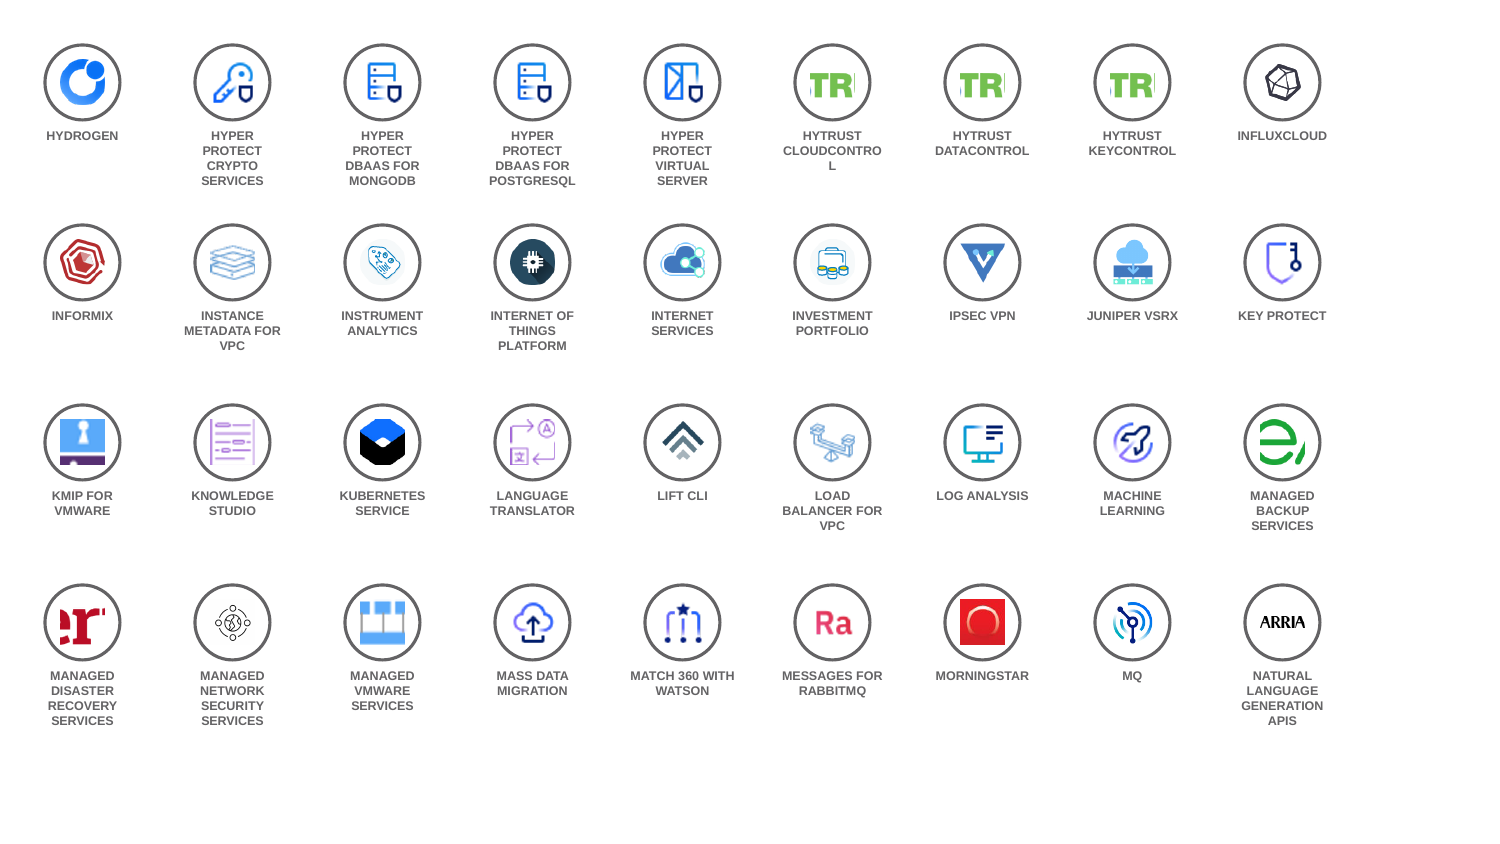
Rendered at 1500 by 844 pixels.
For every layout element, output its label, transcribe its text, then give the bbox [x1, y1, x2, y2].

text_box HYTRUST KEYCONTROL [1079, 127, 1185, 158]
picture [509, 599, 556, 646]
text_box [644, 404, 720, 480]
text_box INSTRUMENT ANALYTICS [329, 307, 435, 338]
picture [359, 59, 406, 106]
text_box [194, 224, 270, 290]
picture [359, 599, 406, 646]
picture [1259, 419, 1306, 466]
picture [359, 239, 406, 286]
text_box IPSEC VPN [929, 307, 1035, 323]
picture [959, 59, 1006, 106]
text_box [344, 584, 420, 650]
text_box [509, 292, 556, 300]
picture [1109, 59, 1156, 106]
text_box KEY PROTECT [1229, 307, 1335, 323]
text_box [494, 584, 570, 650]
text_box [359, 292, 406, 300]
text_box [944, 44, 1020, 110]
text_box [959, 652, 1006, 660]
text_box [494, 404, 570, 480]
picture [1259, 239, 1306, 286]
text_box [344, 224, 420, 290]
text_box HYPER PROTECT DBAAS FOR POSTGRESQL [479, 127, 585, 188]
text_box MQ [1079, 667, 1185, 683]
text_box [44, 584, 120, 650]
text_box [59, 292, 106, 300]
text_box LIFT CLI [629, 487, 735, 503]
text_box MANAGED VMWARE SERVICES [329, 667, 435, 713]
text_box [944, 404, 1020, 480]
text_box HYPER PROTECT VIRTUAL SERVER [629, 127, 735, 188]
text_box INTERNET SERVICES [629, 307, 735, 338]
text_box [44, 224, 120, 290]
text_box MATCH 360 WITH WATSON [629, 667, 735, 698]
text_box [1259, 652, 1306, 660]
picture [209, 599, 256, 646]
picture [1259, 599, 1306, 646]
text_box INFORMIX [29, 307, 135, 323]
picture [809, 59, 856, 106]
text_box MANAGED DISASTER RECOVERY SERVICES [29, 667, 135, 728]
picture [959, 599, 1006, 646]
picture [659, 599, 706, 646]
text_box [194, 404, 270, 480]
text_box [509, 112, 556, 120]
picture [809, 599, 856, 646]
text_box [209, 112, 256, 120]
text_box MACHINE LEARNING [1079, 487, 1185, 518]
picture [209, 239, 256, 286]
text_box [809, 112, 856, 120]
text_box [494, 224, 570, 290]
picture [659, 59, 706, 106]
picture [659, 419, 706, 466]
text_box HYTRUST DATACONTROL [929, 127, 1035, 158]
text_box [794, 224, 870, 290]
picture [1109, 599, 1156, 646]
text_box [794, 584, 870, 650]
text_box [644, 224, 720, 290]
text_box [344, 404, 420, 480]
text_box [944, 224, 1020, 290]
text_box [44, 44, 120, 110]
text_box INVESTMENT PORTFOLIO [779, 307, 885, 338]
picture [809, 239, 856, 286]
text_box [59, 652, 106, 660]
text_box [659, 652, 706, 660]
picture [1259, 59, 1306, 106]
text_box [59, 112, 106, 120]
text_box [1259, 292, 1306, 300]
text_box [494, 44, 570, 110]
text_box [1109, 112, 1156, 120]
text_box LANGUAGE TRANSLATOR [479, 487, 585, 518]
text_box [1244, 584, 1320, 650]
text_box MESSAGES FOR RABBITMQ [779, 667, 885, 698]
picture [809, 419, 856, 466]
text_box [809, 652, 856, 660]
text_box [509, 652, 556, 660]
text_box [1259, 112, 1306, 120]
picture [959, 239, 1006, 286]
picture [509, 419, 556, 466]
picture [209, 59, 256, 106]
text_box NATURAL LANGUAGE GENERATION APIS [1229, 667, 1335, 728]
text_box [809, 292, 856, 300]
picture [59, 239, 106, 286]
text_box MANAGED NETWORK SECURITY SERVICES [179, 667, 285, 728]
text_box [1109, 652, 1156, 660]
text_box [209, 292, 256, 300]
text_box [794, 404, 870, 480]
text_box [644, 44, 720, 110]
picture [209, 419, 256, 466]
text_box [659, 292, 706, 300]
text_box [1094, 584, 1170, 650]
text_box [1244, 224, 1320, 290]
text_box INTERNET OF THINGS PLATFORM [479, 307, 585, 353]
text_box [359, 112, 406, 120]
text_box [1244, 44, 1320, 110]
text_box HYDROGEN [29, 127, 135, 143]
text_box MORNINGSTAR [929, 667, 1035, 683]
text_box INSTANCE METADATA FOR VPC [179, 307, 285, 353]
picture [959, 419, 1006, 466]
text_box [1109, 292, 1156, 300]
text_box [359, 652, 406, 660]
text_box LOAD BALANCER FOR VPC [779, 487, 885, 533]
text_box INFLUXCLOUD [1229, 127, 1335, 143]
text_box [1094, 44, 1170, 110]
text_box KMIP FOR VMWARE [29, 487, 135, 518]
picture [59, 419, 106, 466]
picture [59, 59, 106, 106]
text_box [1244, 404, 1320, 480]
picture [509, 239, 556, 286]
text_box [194, 584, 270, 650]
text_box MASS DATA MIGRATION [479, 667, 585, 698]
picture [659, 239, 706, 286]
text_box [1094, 404, 1170, 480]
text_box [794, 44, 870, 110]
text_box JUNIPER VSRX [1079, 307, 1185, 323]
picture [59, 599, 106, 646]
picture [359, 419, 406, 466]
text_box HYPER PROTECT DBAAS FOR MONGODB [329, 127, 435, 188]
text_box [194, 44, 270, 110]
text_box [44, 404, 120, 480]
text_box MANAGED BACKUP SERVICES [1229, 487, 1335, 533]
picture [1109, 419, 1156, 466]
text_box KNOWLEDGE STUDIO [179, 487, 285, 518]
text_box [1094, 224, 1170, 290]
text_box KUBERNETES SERVICE [329, 487, 435, 518]
text_box LOG ANALYSIS [929, 487, 1035, 503]
text_box [959, 112, 1006, 120]
text_box [659, 112, 706, 120]
text_box HYPER PROTECT CRYPTO SERVICES [179, 127, 285, 188]
text_box [209, 652, 256, 660]
text_box [944, 584, 1020, 650]
picture [509, 59, 556, 106]
text_box [959, 292, 1006, 300]
picture [1109, 239, 1156, 286]
text_box HYTRUST CLOUDCONTROL [779, 127, 885, 173]
text_box [644, 584, 720, 650]
text_box [344, 44, 420, 110]
